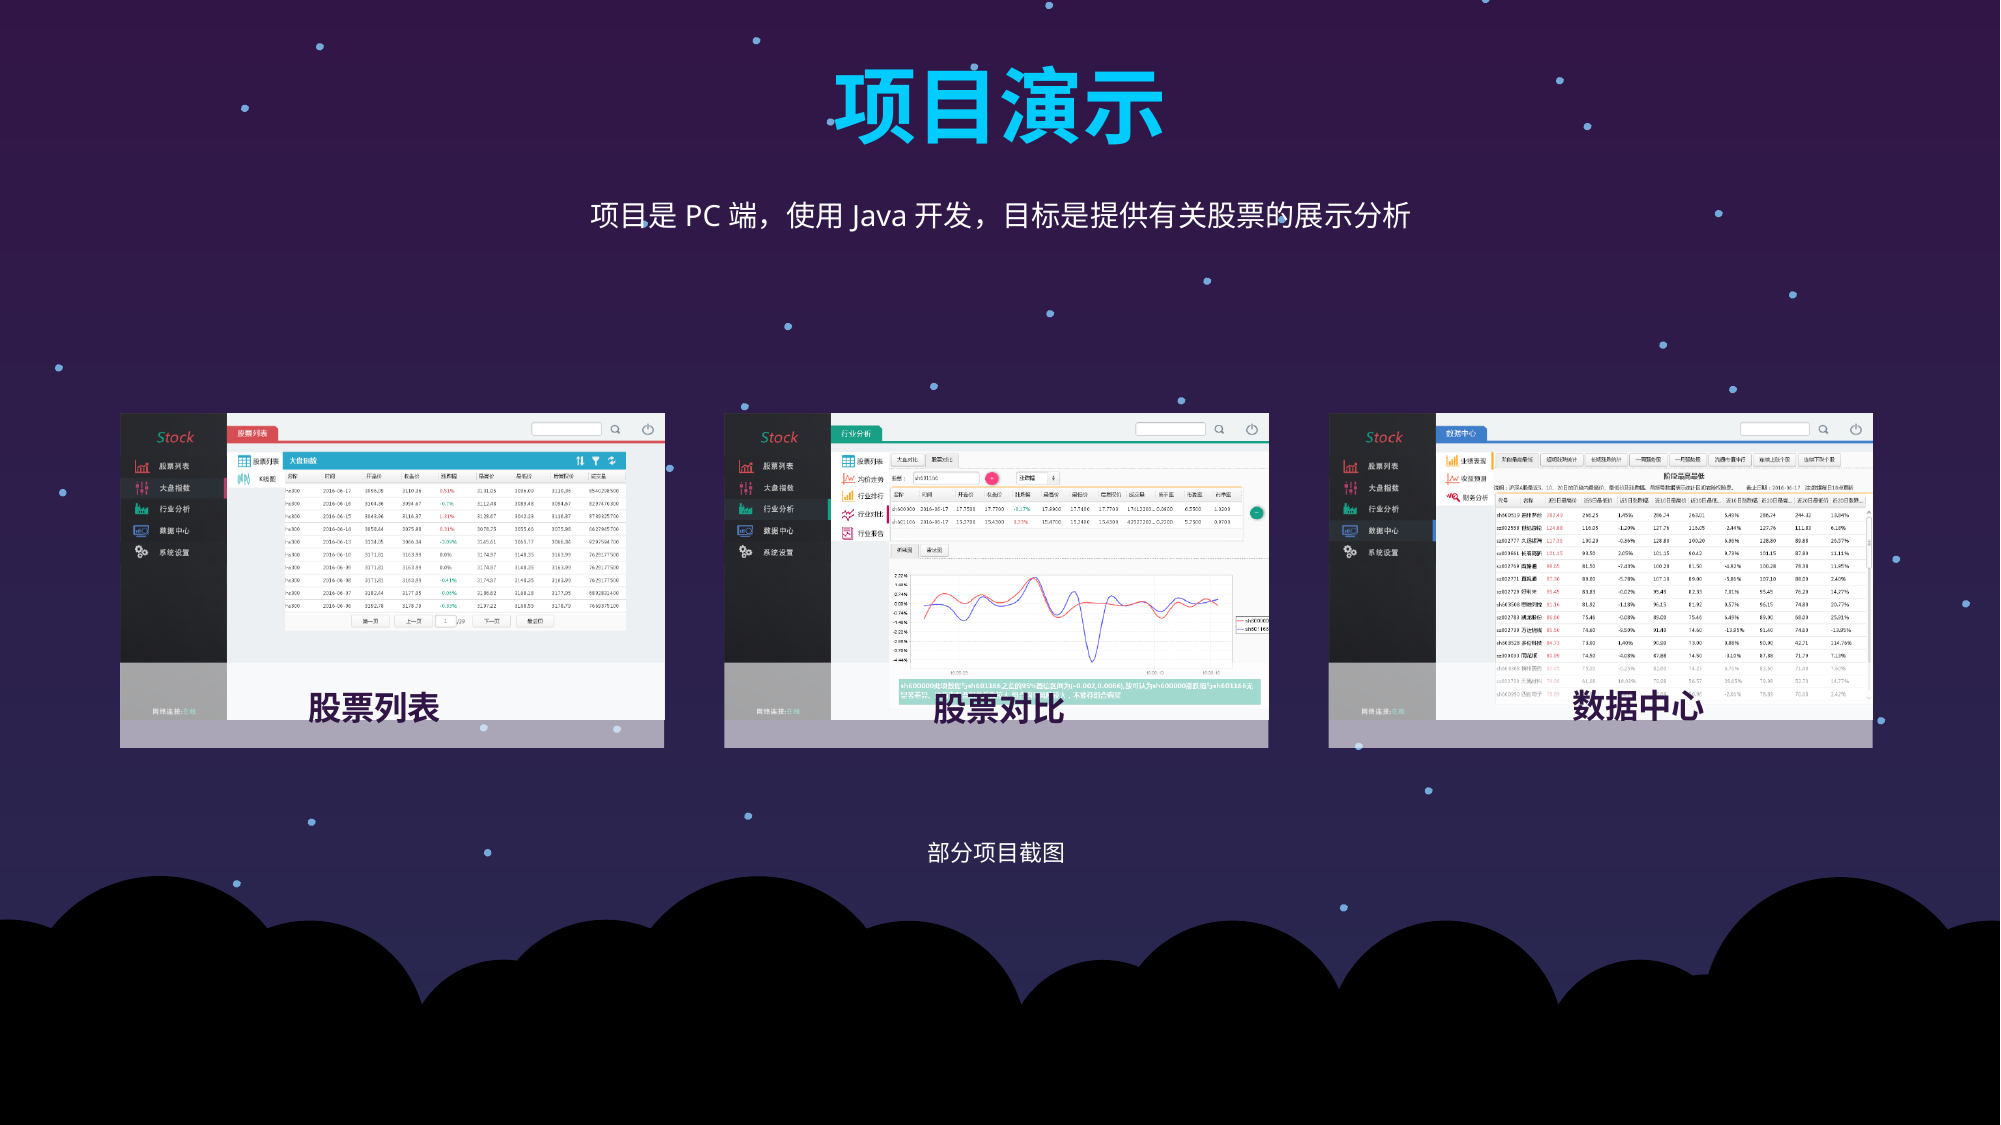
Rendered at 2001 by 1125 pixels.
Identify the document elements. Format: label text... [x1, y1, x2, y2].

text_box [0, 875, 2000, 1125]
text_box 项目演示 [494, 46, 1506, 162]
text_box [120, 662, 665, 748]
picture [724, 413, 1269, 662]
text_box 部分项目截图 [120, 831, 1873, 874]
text_box 项目是PC端，使用Java开发，目标是提供有关股票的展示分析 [265, 189, 1737, 240]
picture [1329, 413, 1873, 662]
picture [120, 413, 665, 662]
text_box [724, 662, 1269, 748]
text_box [1328, 662, 1873, 748]
